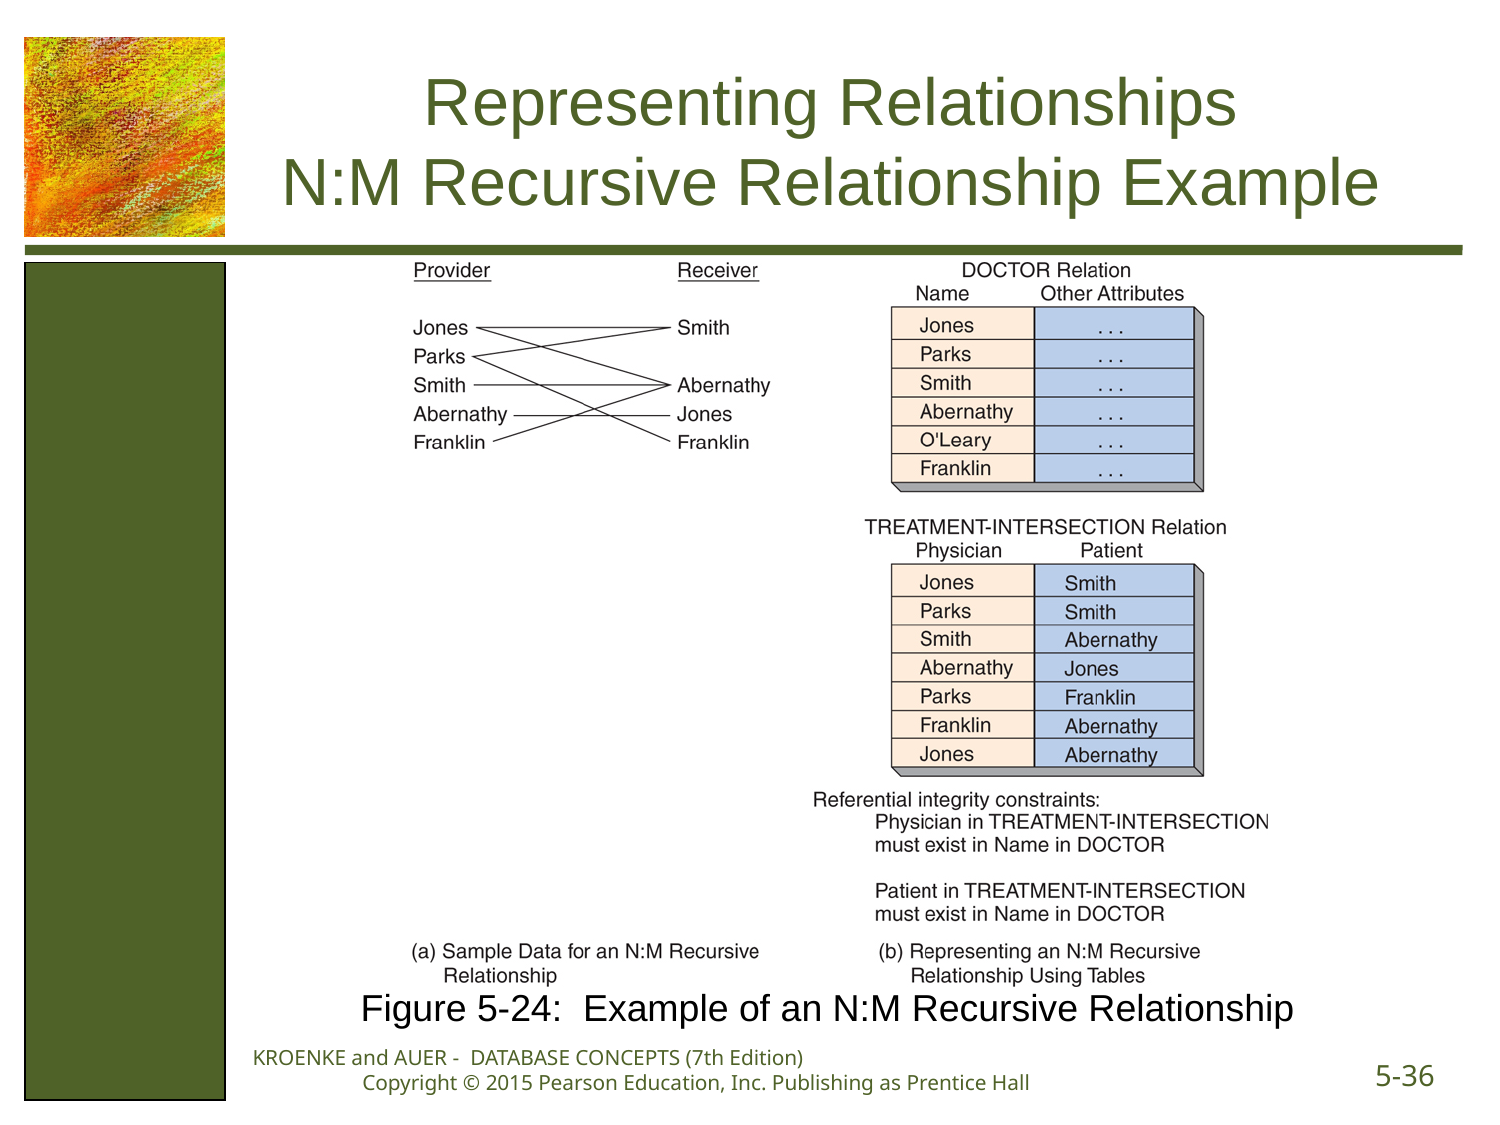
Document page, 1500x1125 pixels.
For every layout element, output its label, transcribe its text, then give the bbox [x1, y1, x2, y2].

title Representing Relationships N:M Recursive Relationship Example [237, 44, 1426, 233]
slide_number 5-36 [1287, 1049, 1451, 1103]
picture [24, 37, 225, 237]
footer KROENKE and AUER - DATABASE CONCEPTS (7th Edition) Copyright © 2015 Pearson Education, Inc. Publishing as Prentice Hall [237, 1037, 1088, 1104]
text_box Figure 5-24: Example of an N:M Recursive Relationship [345, 976, 1321, 1037]
picture [412, 262, 1268, 989]
